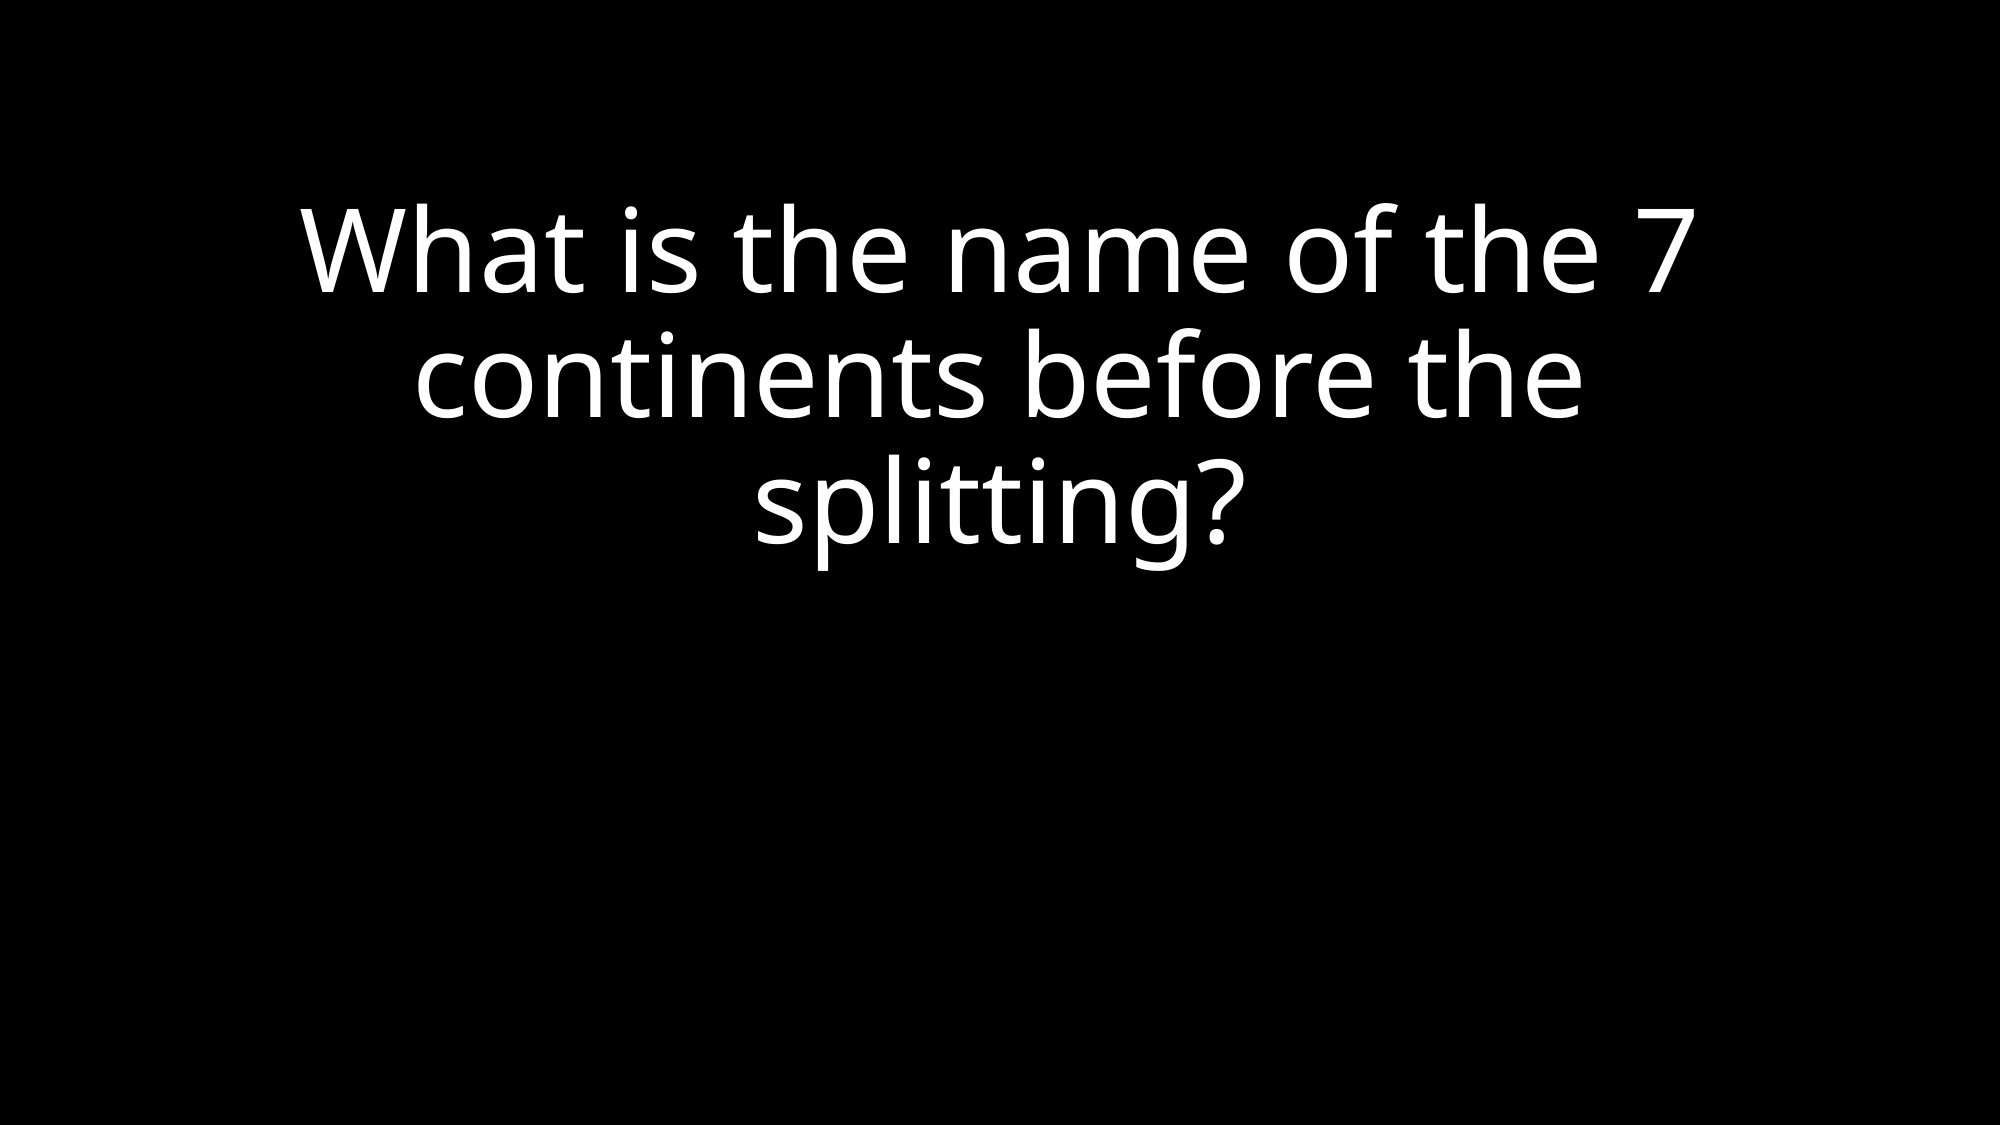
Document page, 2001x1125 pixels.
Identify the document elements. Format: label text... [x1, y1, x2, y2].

title What is the name of the 7 continents before the splitting? [249, 184, 1750, 576]
